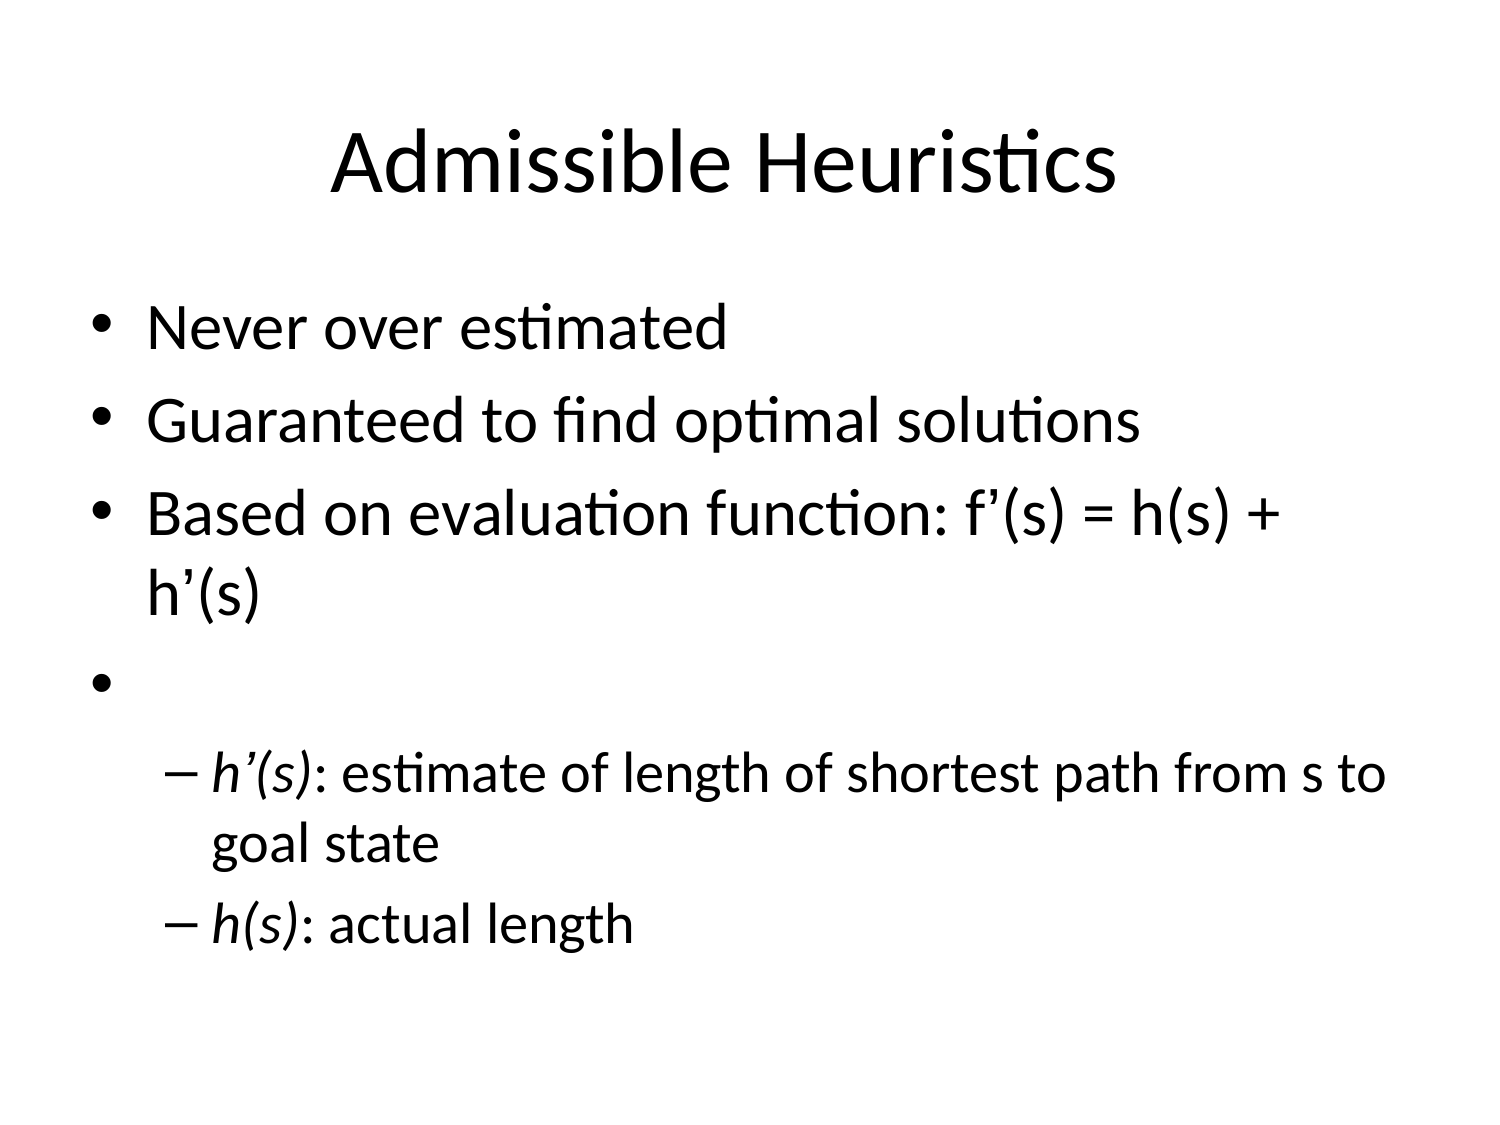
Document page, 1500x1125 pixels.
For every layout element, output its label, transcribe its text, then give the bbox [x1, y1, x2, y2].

list Never over estimated Guaranteed to find optimal solutions Based on evaluation function: f’(s) = h(s) + h’(s) h’(s): estimate of length of shortest path from s to goal state h(s): actual length [75, 275, 1425, 1018]
title Admissible Heuristics [50, 62, 1400, 250]
